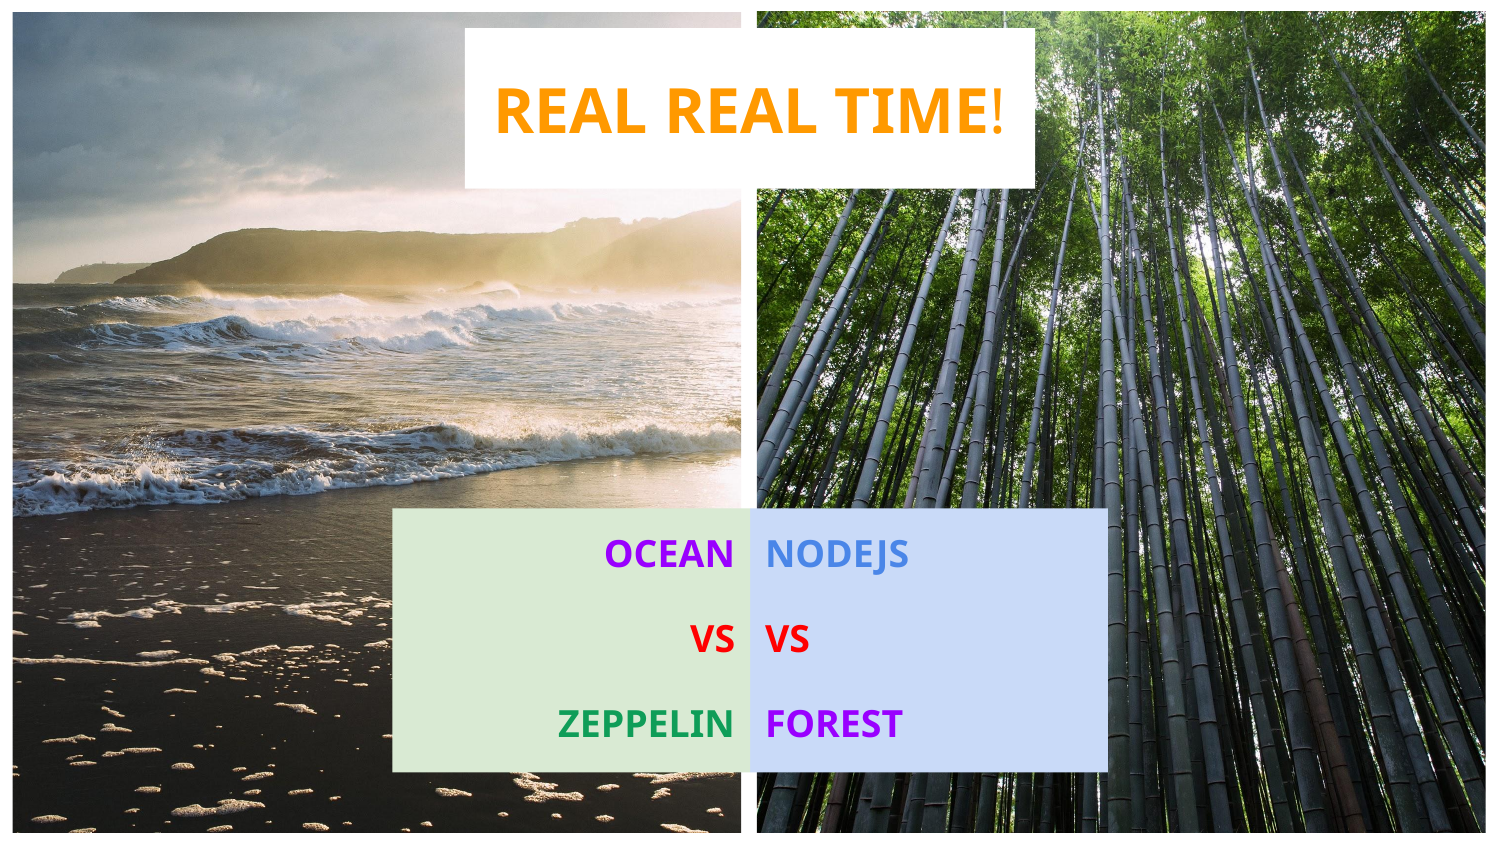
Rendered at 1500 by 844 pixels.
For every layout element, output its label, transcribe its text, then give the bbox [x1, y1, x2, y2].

picture [756, 11, 1486, 833]
picture [12, 12, 742, 834]
text_box REAL REAL TIME! [746, 28, 751, 189]
list OCEAN VS ZEPPELIN [746, 508, 751, 773]
